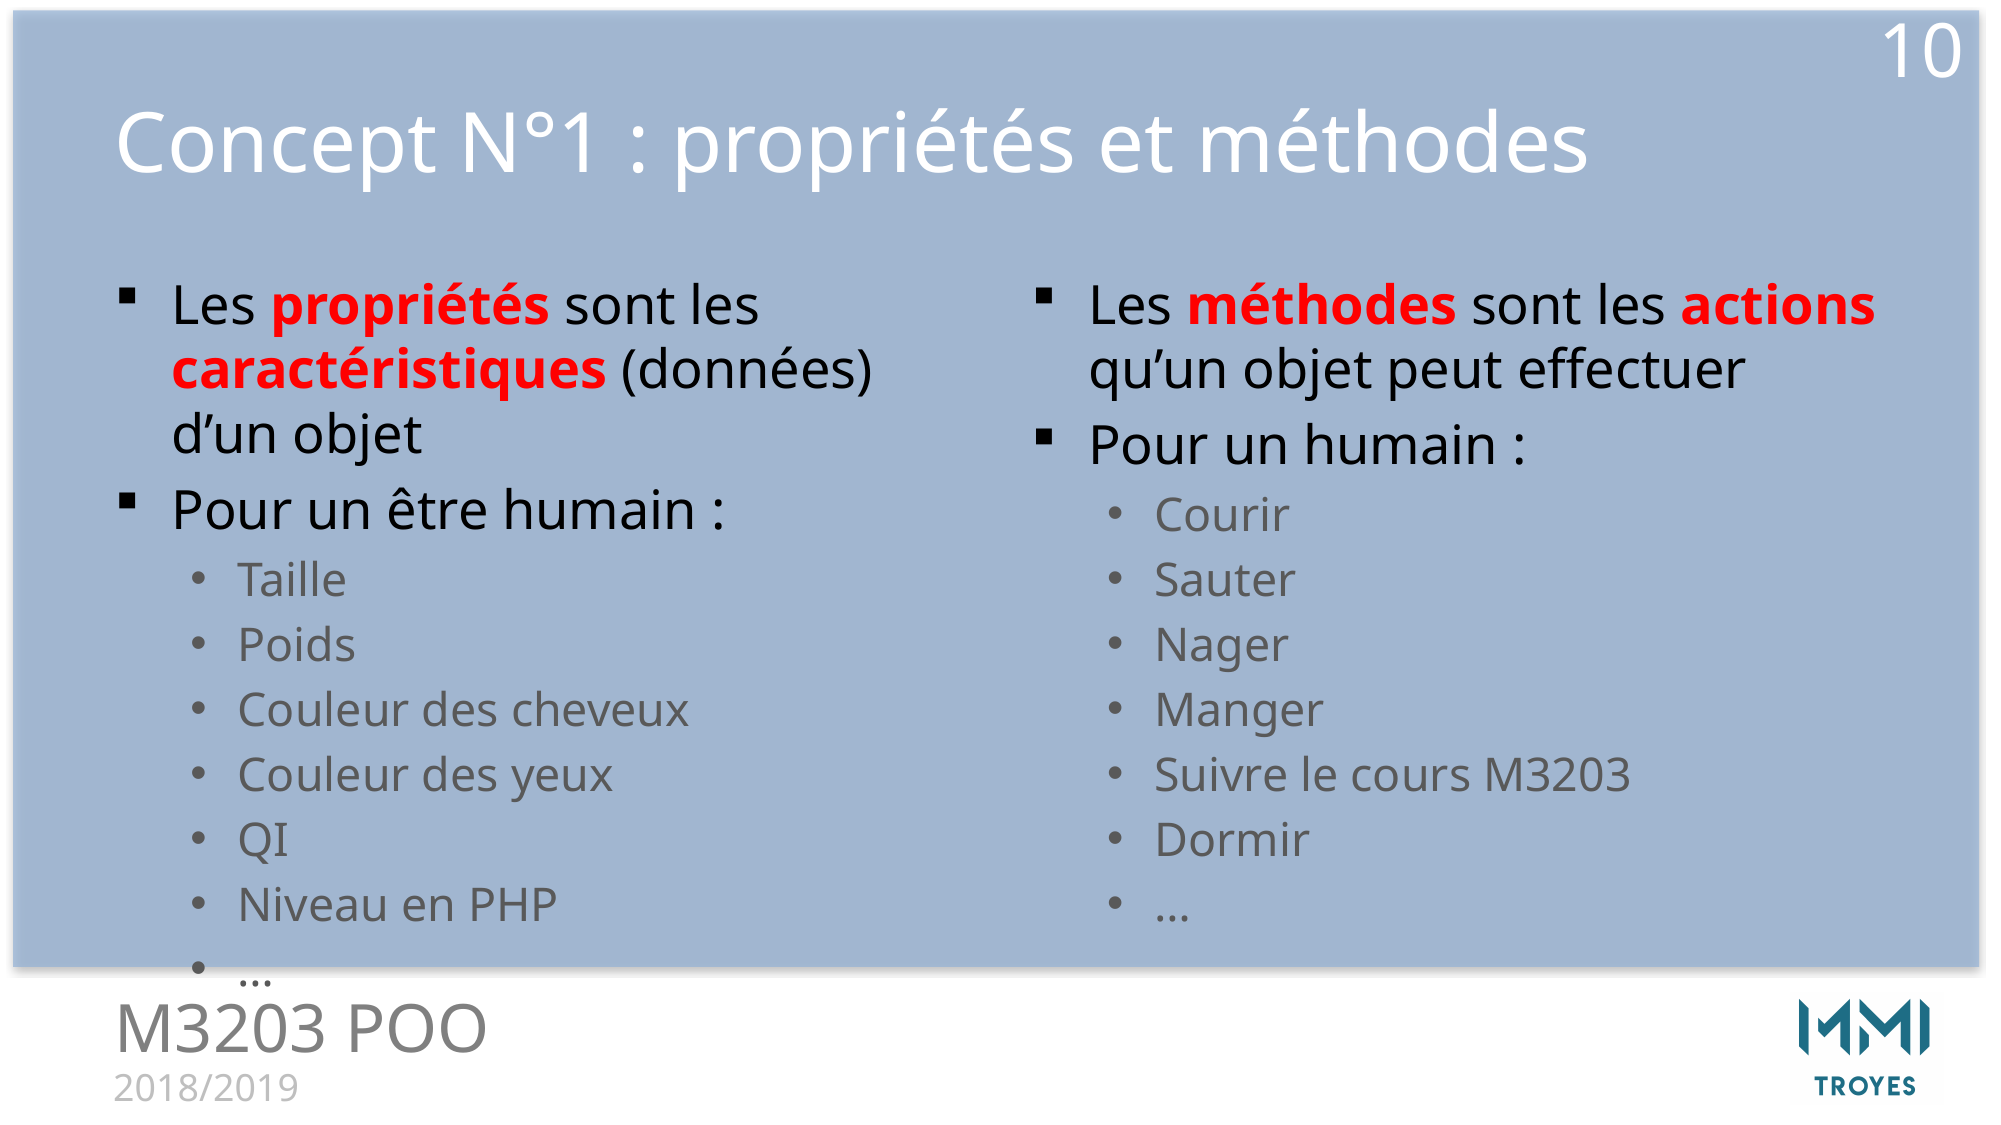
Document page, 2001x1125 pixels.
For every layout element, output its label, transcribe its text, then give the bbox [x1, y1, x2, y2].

picture [1790, 992, 1944, 1105]
slide_number 10 [1725, 10, 1980, 97]
title Concept N°1 : propriétés et méthodes [99, 45, 1900, 233]
list Les propriétés sont les caractéristiques (données) d’un objet Pour un être humain : Taille Poids Couleur des cheveux Couleur des yeux QI Niveau en PHP … [99, 262, 984, 1005]
list Les méthodes sont les actions qu’un objet peut effectuer Pour un humain : Courir Sauter Nager Manger Suivre le cours M3203 Dormir … [1016, 262, 1900, 1005]
